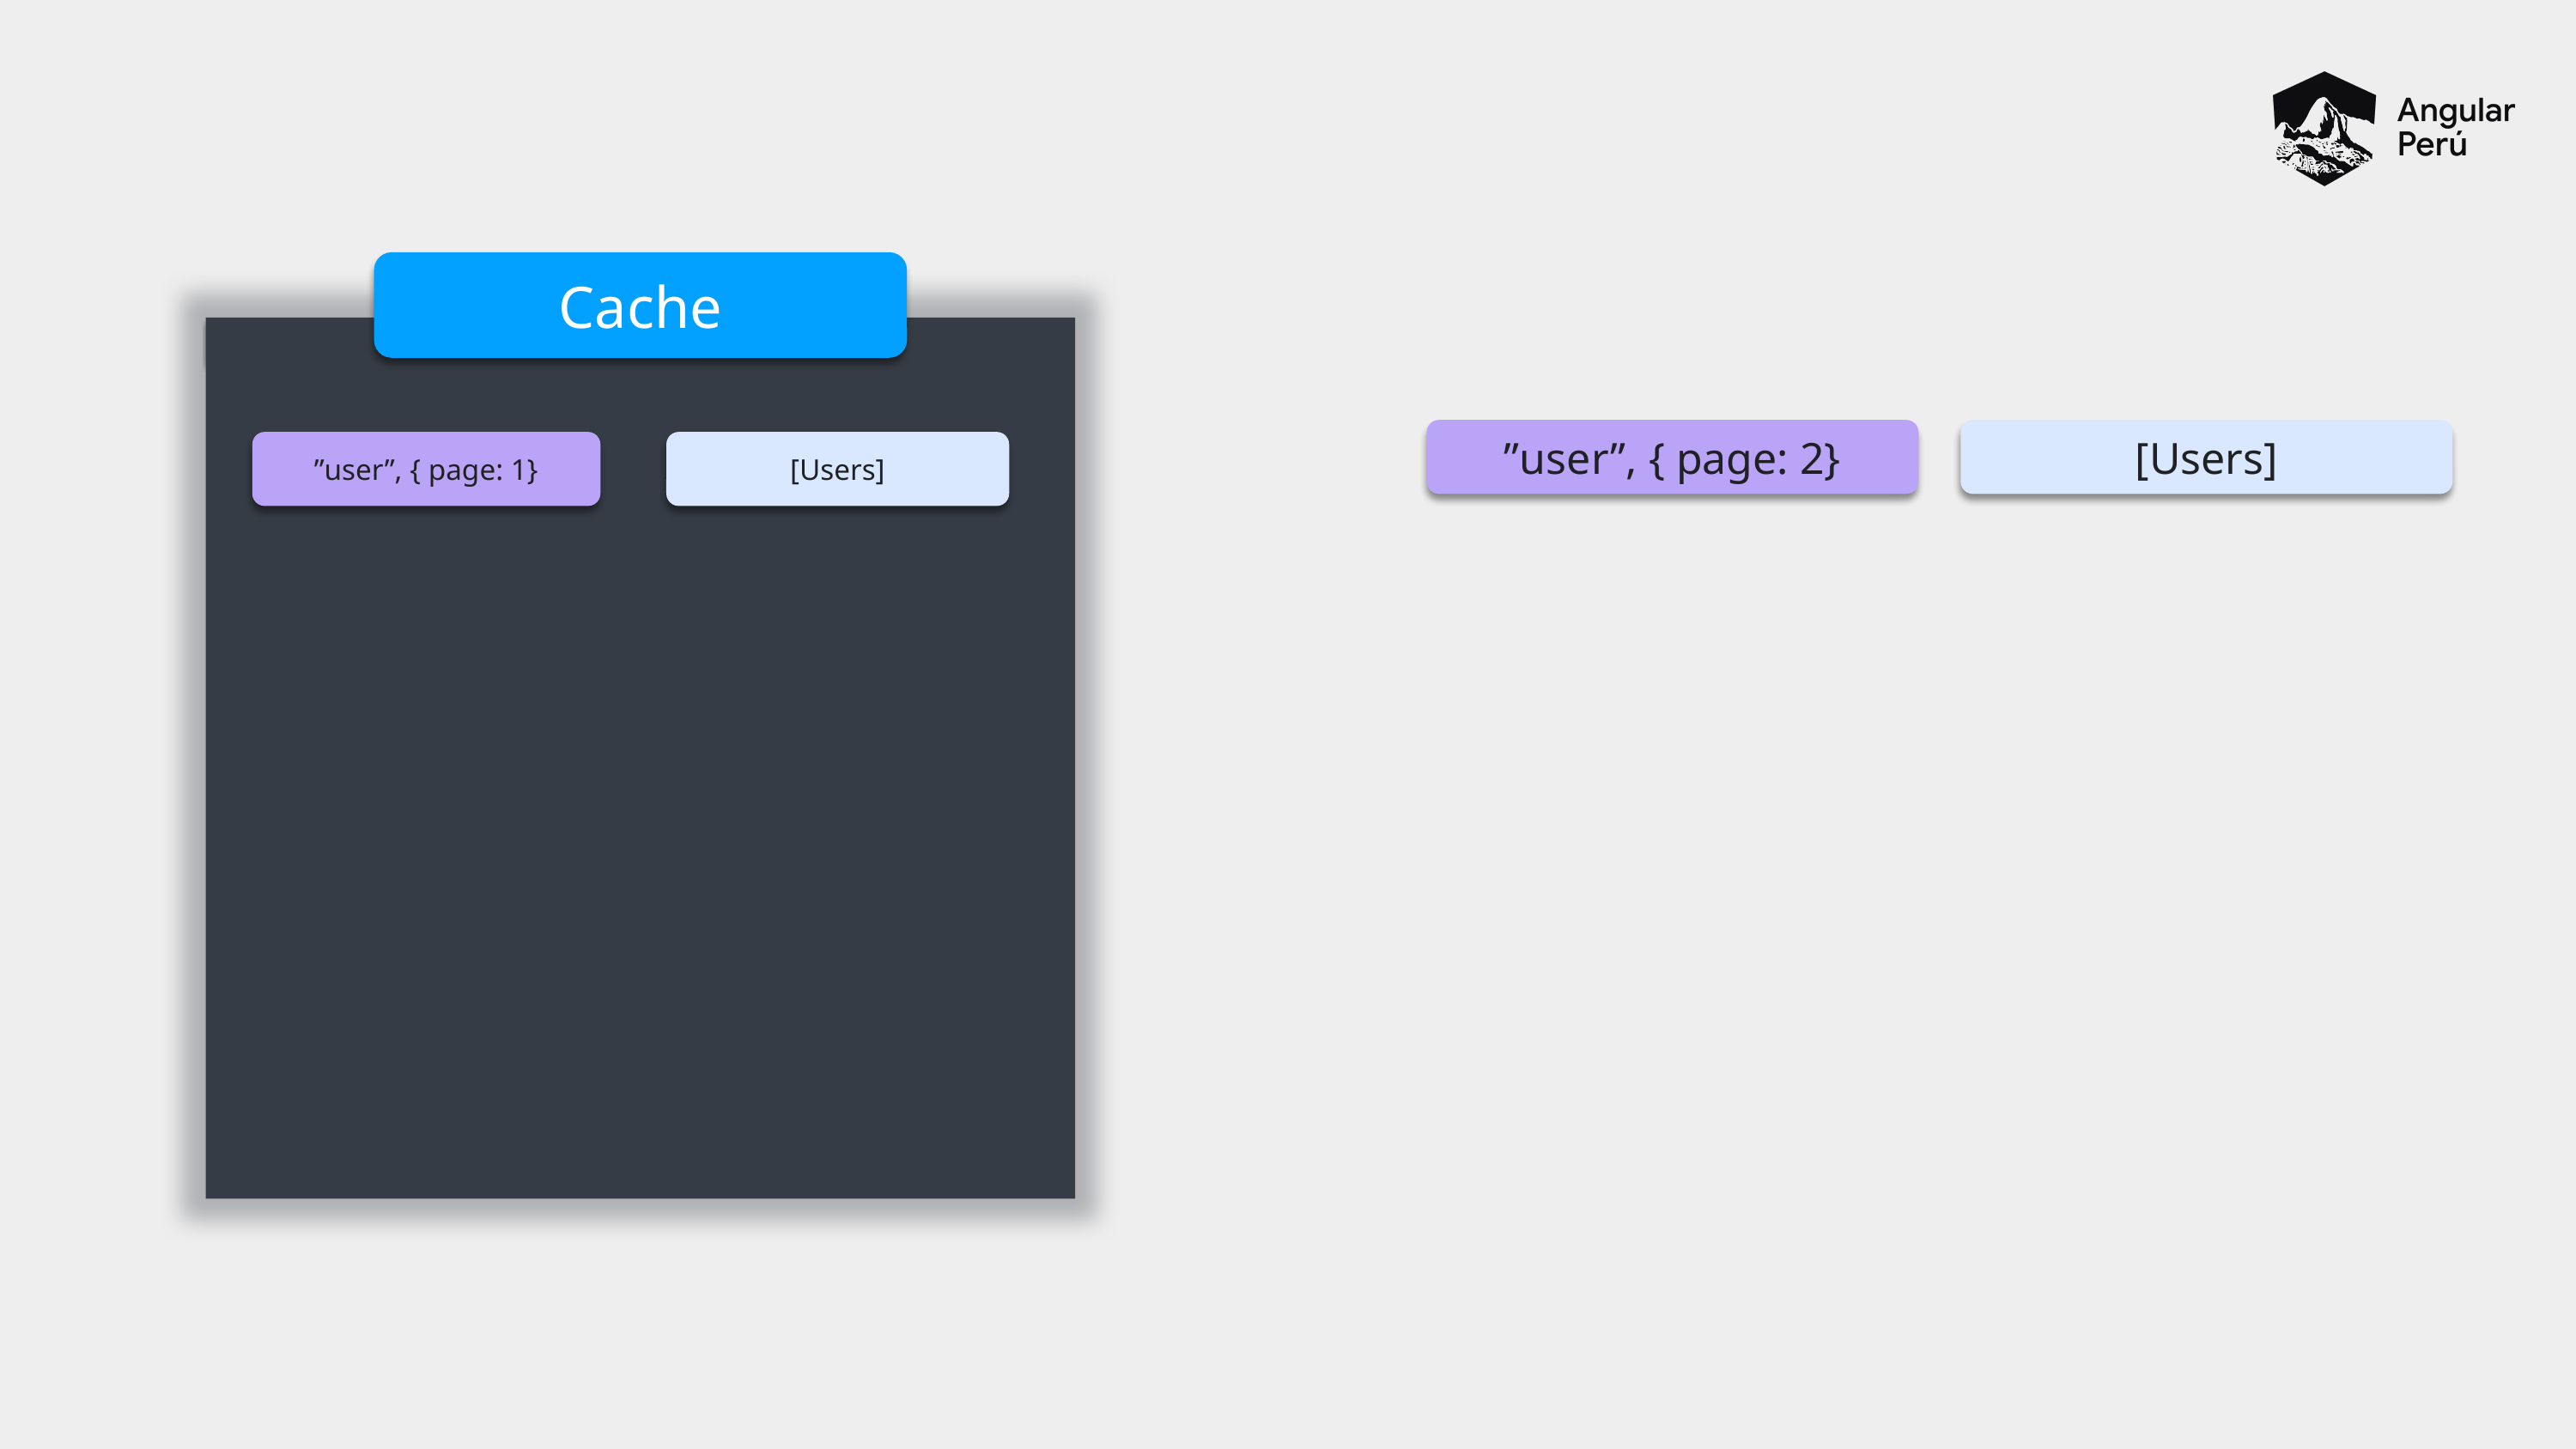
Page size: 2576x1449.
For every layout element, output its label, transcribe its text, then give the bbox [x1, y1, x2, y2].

text_box ”user”, { page: 1} [250, 429, 603, 508]
text_box ”user”, { page: 2} [1425, 417, 1921, 496]
text_box Cache [372, 250, 909, 360]
text_box [Users] [664, 429, 1012, 508]
text_box [204, 316, 1077, 1201]
text_box [Users] [1959, 417, 2455, 496]
picture [2273, 71, 2516, 186]
